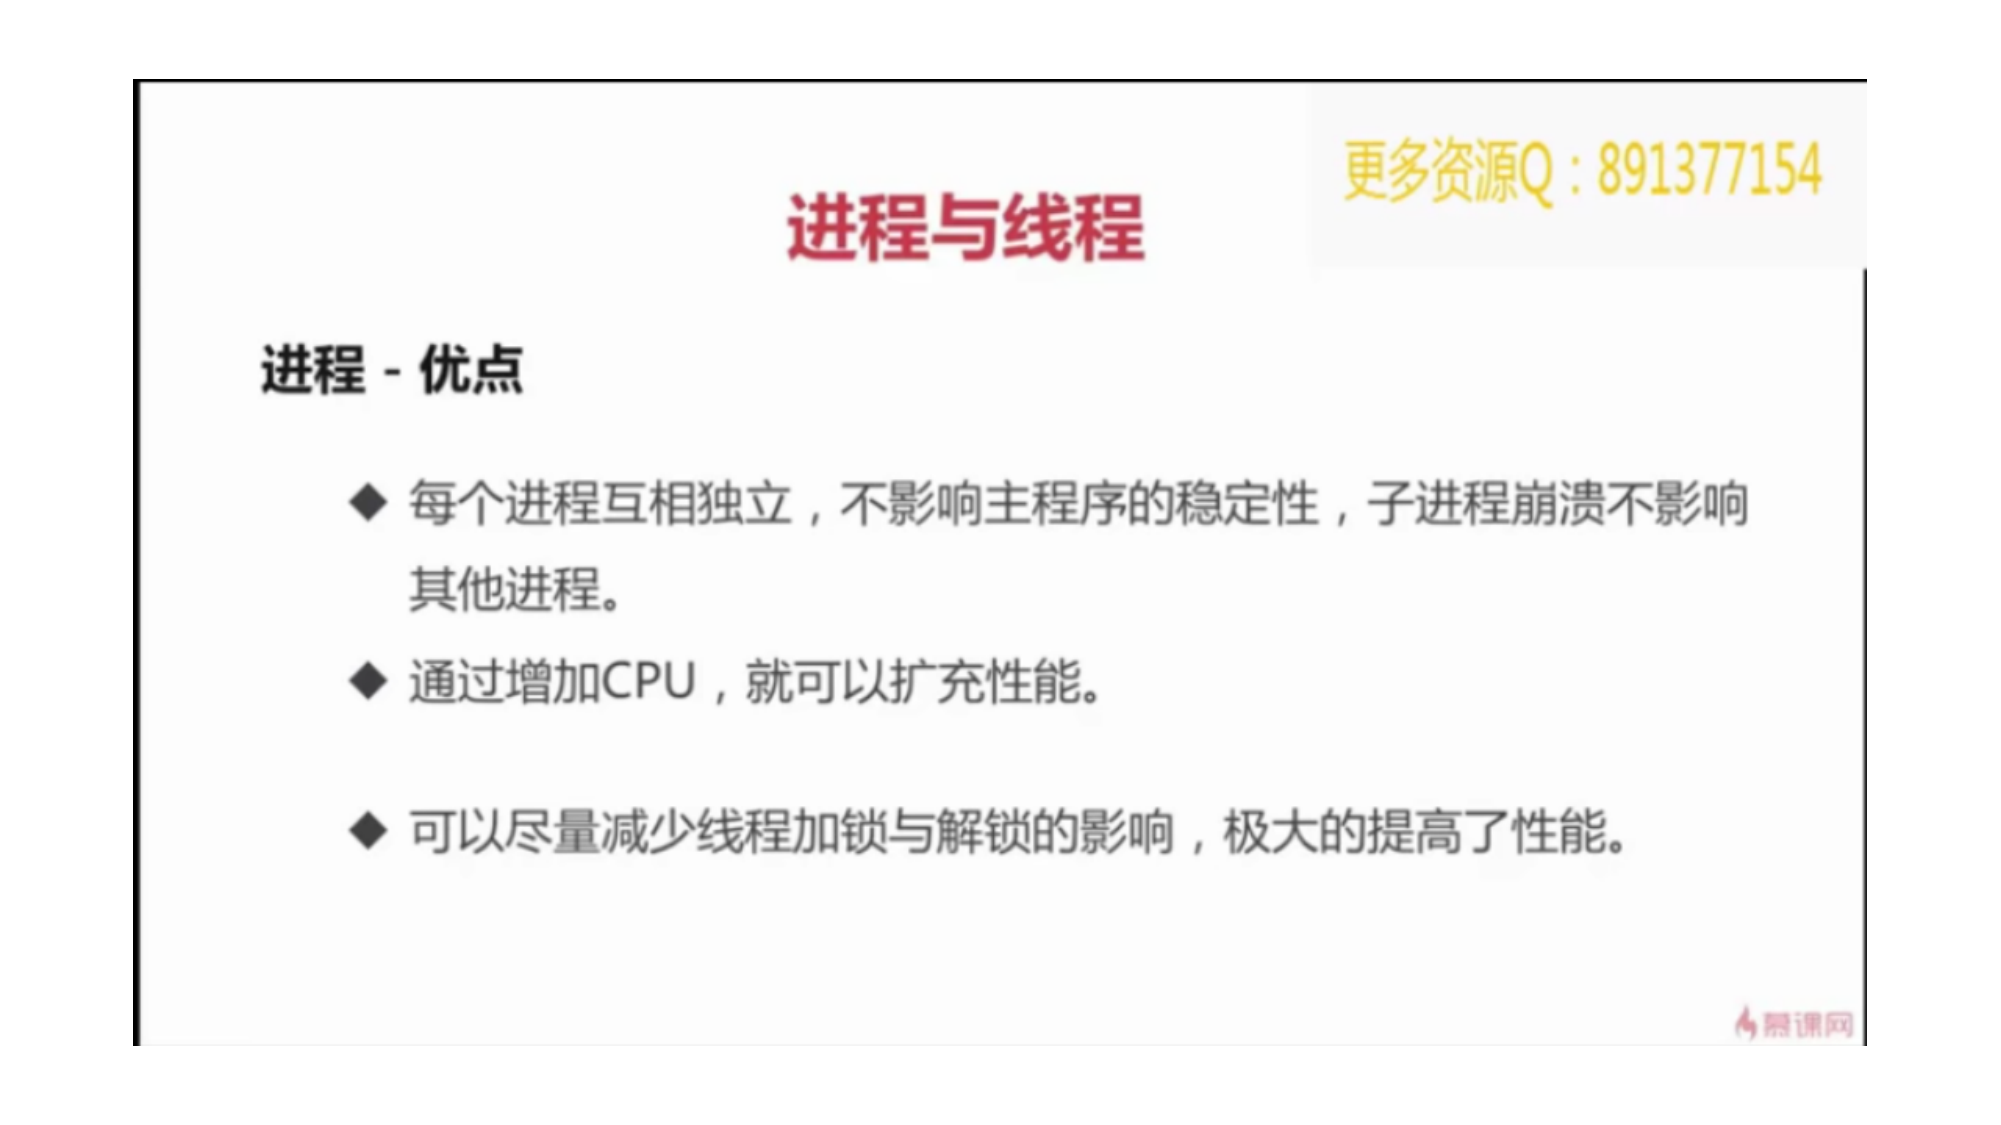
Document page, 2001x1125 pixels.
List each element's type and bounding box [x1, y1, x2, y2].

picture [133, 79, 1867, 1046]
